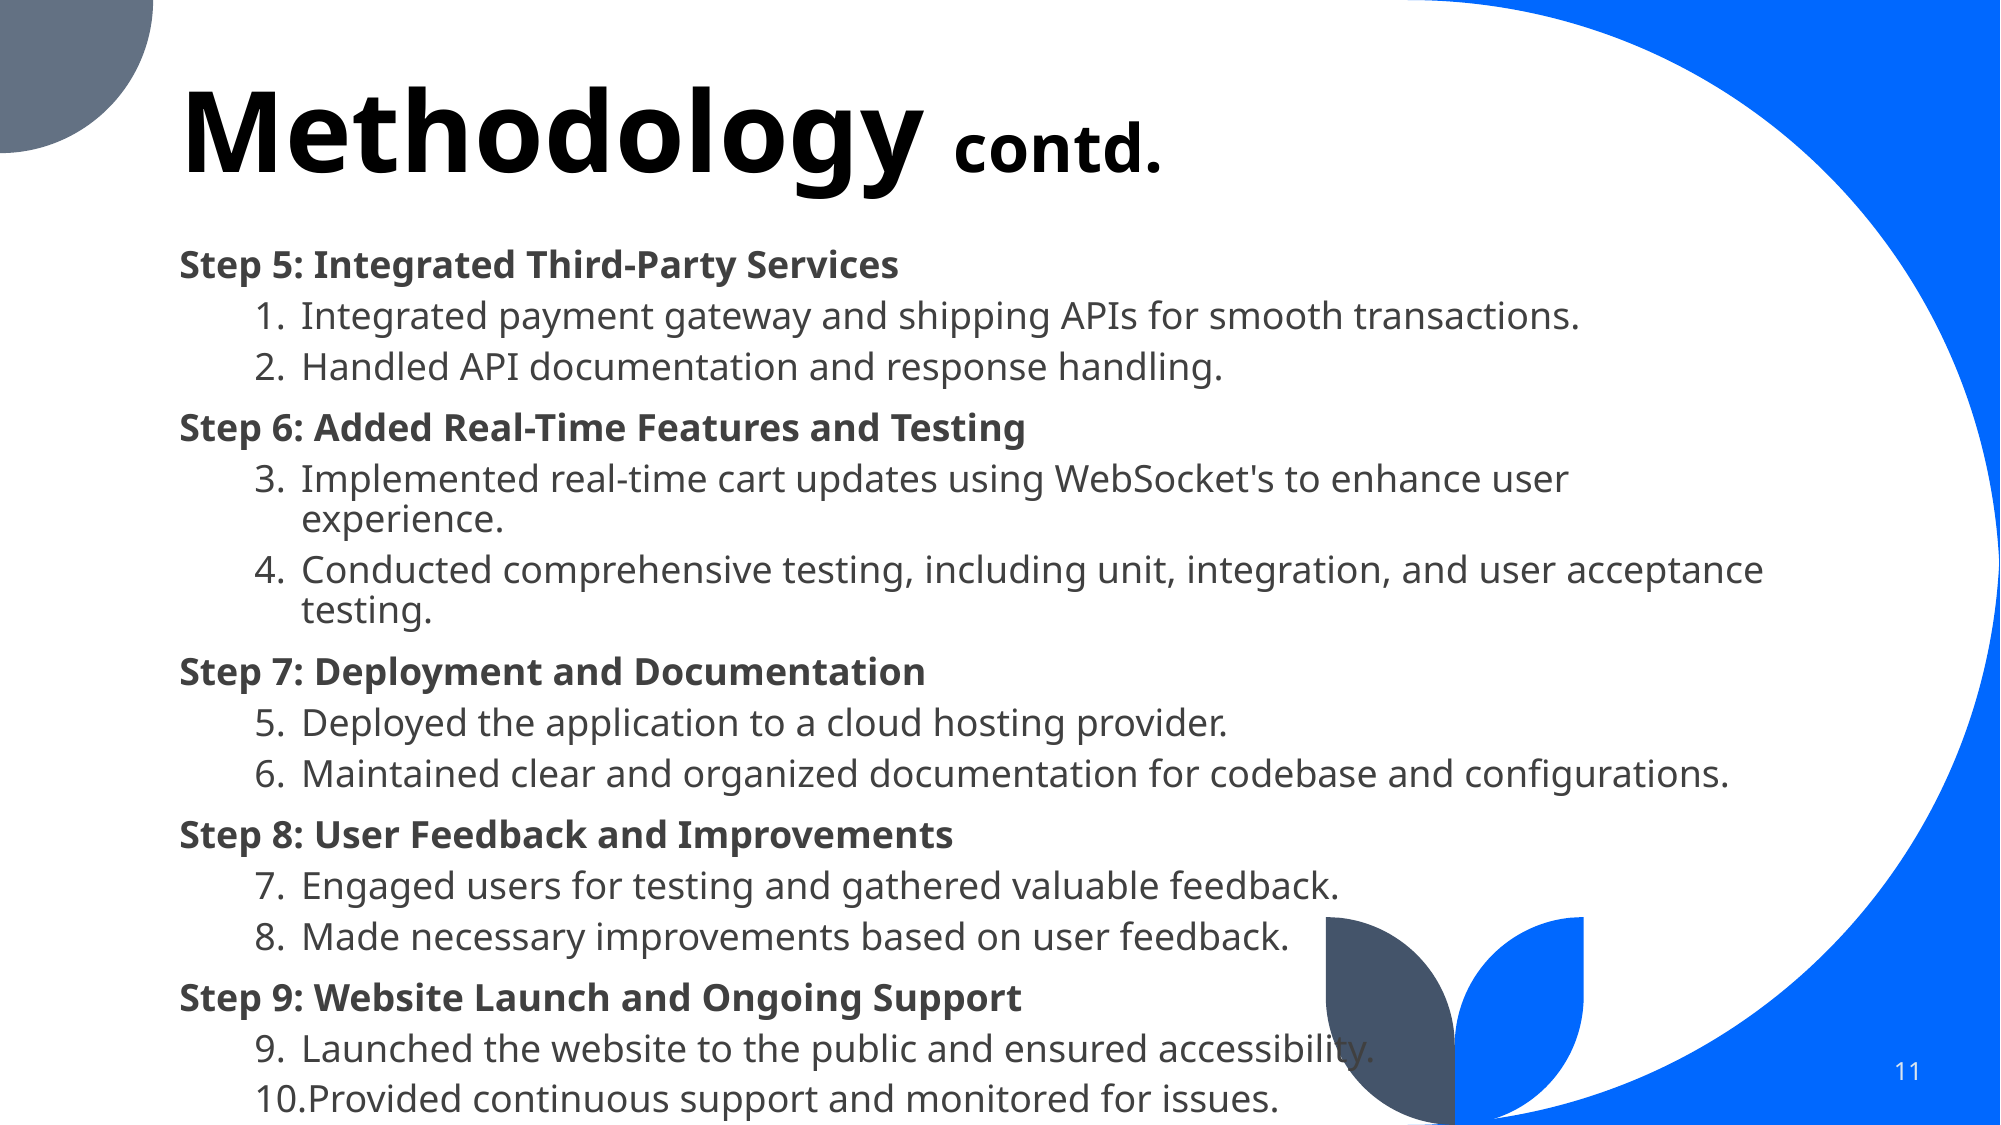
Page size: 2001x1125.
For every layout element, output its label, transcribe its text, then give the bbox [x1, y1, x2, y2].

list Step 5: Integrated Third-Party Services Integrated payment gateway and shipping APIs for smooth transactions. Handled API documentation and response handling. Step 6: Added Real-Time Features and Testing Implemented real-time cart updates using WebSocket's to enhance user experience. Conducted comprehensive testing, including unit, integration, and user acceptance testing. Step 7: Deployment and Documentation Deployed the application to a cloud hosting provider. Maintained clear and organized documentation for codebase and configurations. Step 8: User Feedback and Improvements Engaged users for testing and gathered valuable feedback. Made necessary improvements based on user feedback. Step 9: Website Launch and Ongoing Support Launched the website to the public and ensured accessibility. Provided continuous support and monitored for issues. [164, 238, 1796, 1026]
title Methodology contd. [164, 78, 1769, 205]
slide_number 11 [1665, 1042, 1938, 1103]
